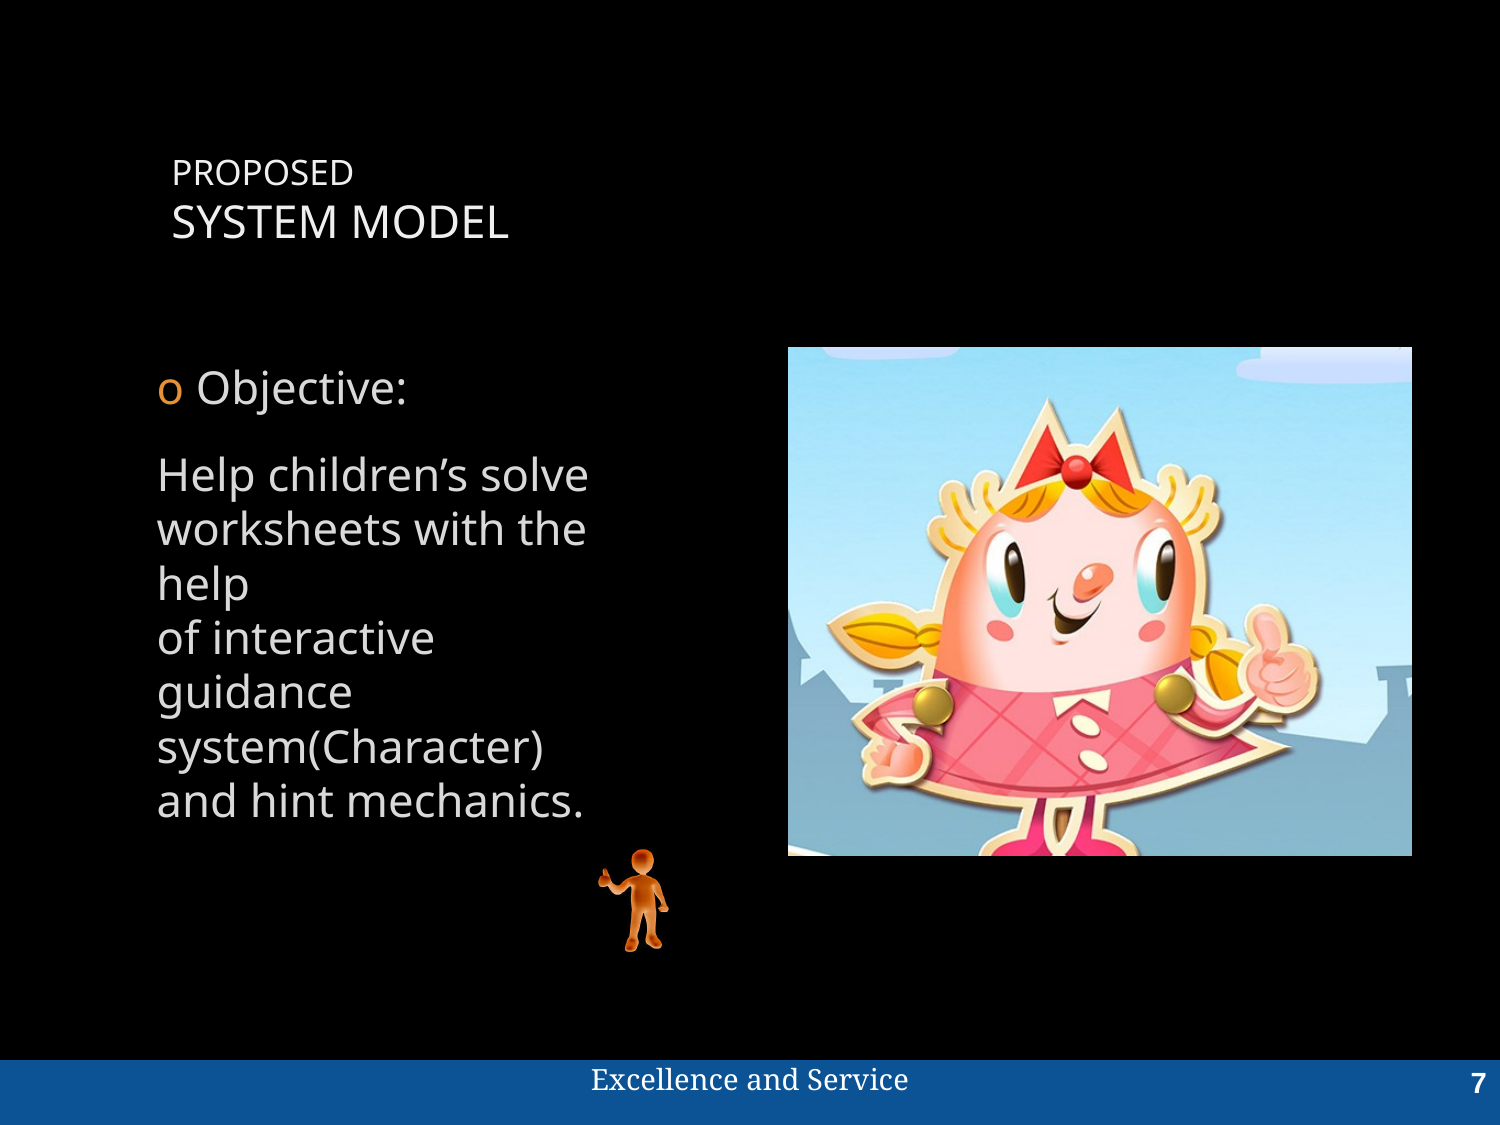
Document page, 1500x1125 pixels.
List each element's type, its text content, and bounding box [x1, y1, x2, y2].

slide_number 7 [1411, 1068, 1500, 1125]
picture [0, 0, 1500, 1060]
